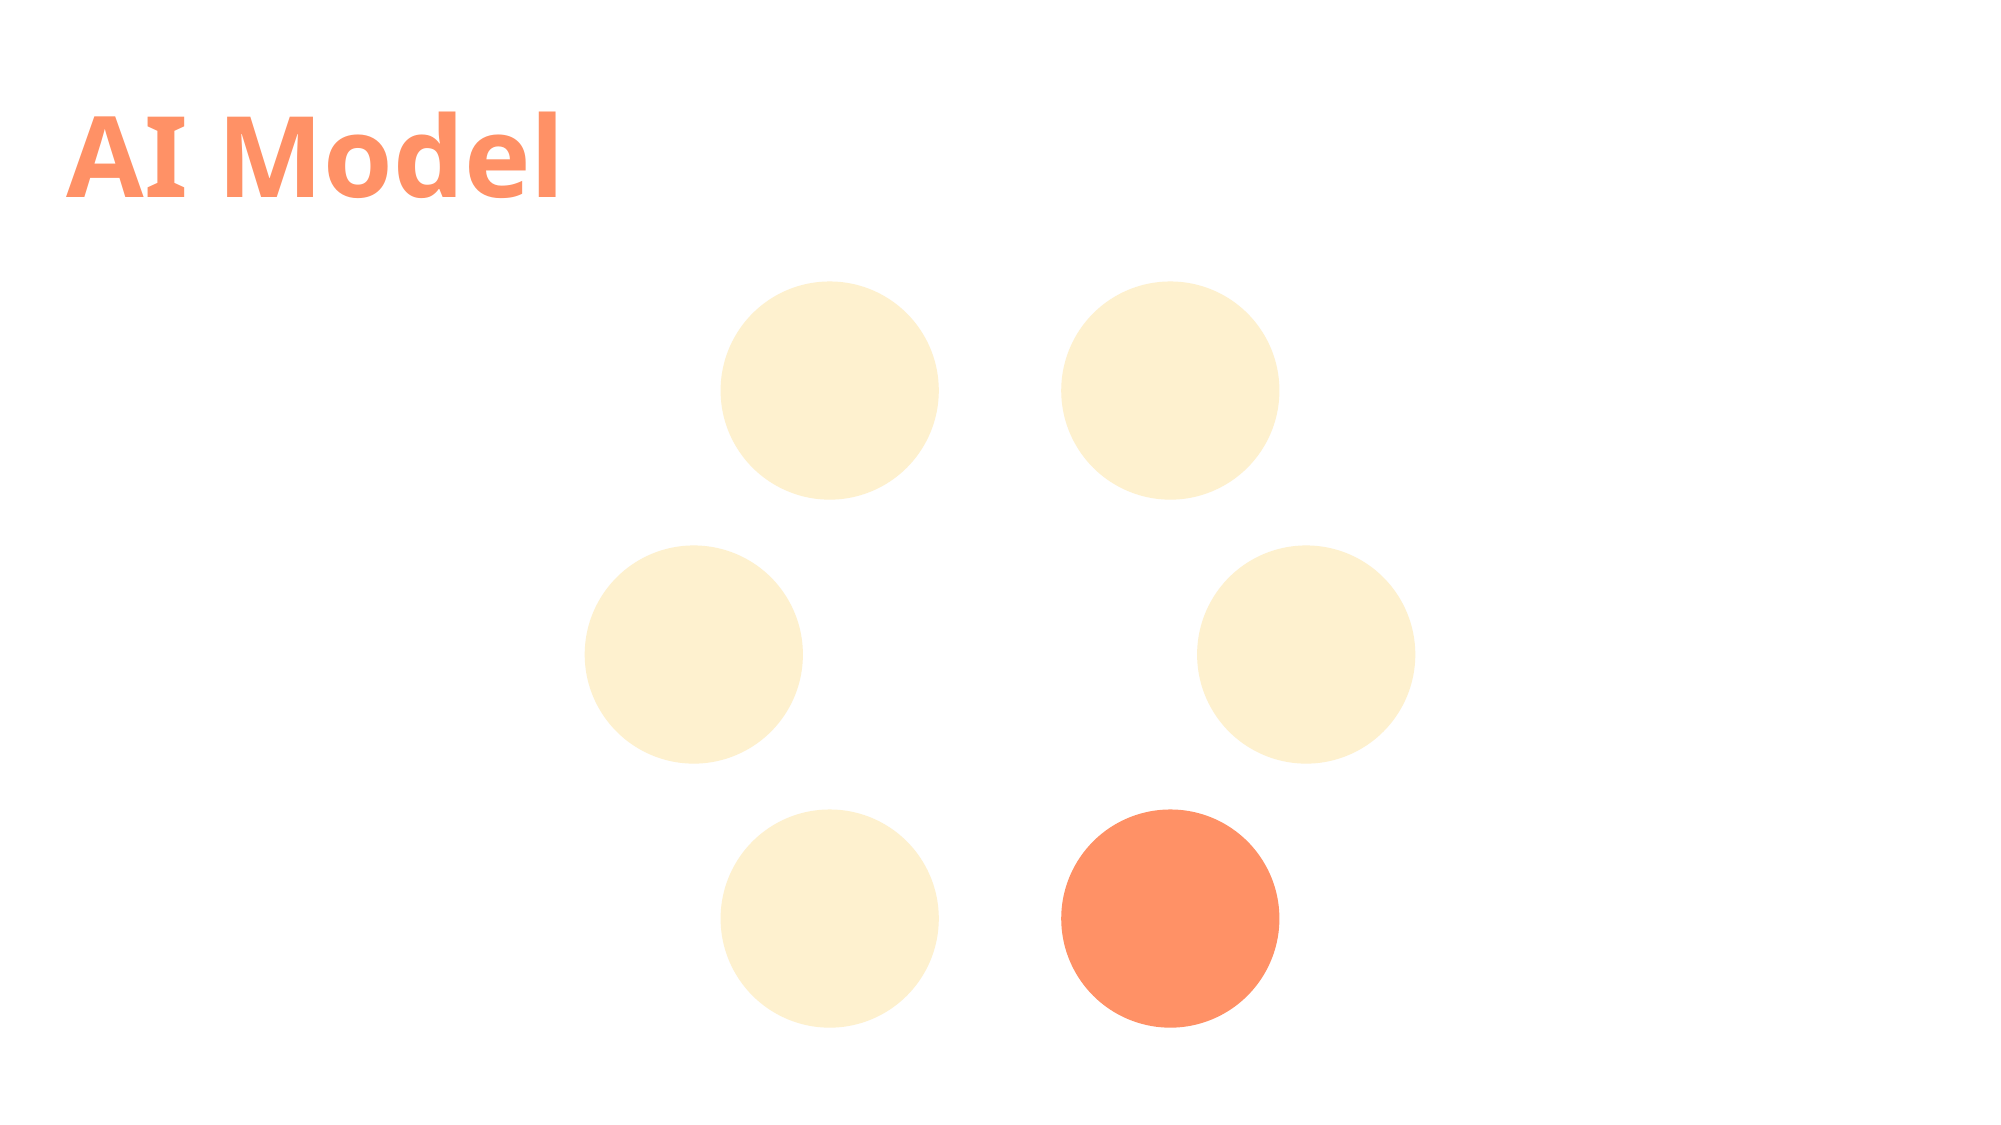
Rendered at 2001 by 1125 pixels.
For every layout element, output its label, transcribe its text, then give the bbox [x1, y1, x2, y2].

text_box [1196, 544, 1417, 765]
text_box [583, 544, 804, 765]
text_box [1060, 808, 1281, 1029]
text_box AI Model [52, 77, 581, 228]
text_box [1060, 280, 1281, 501]
text_box [719, 280, 940, 501]
text_box [719, 808, 940, 1029]
